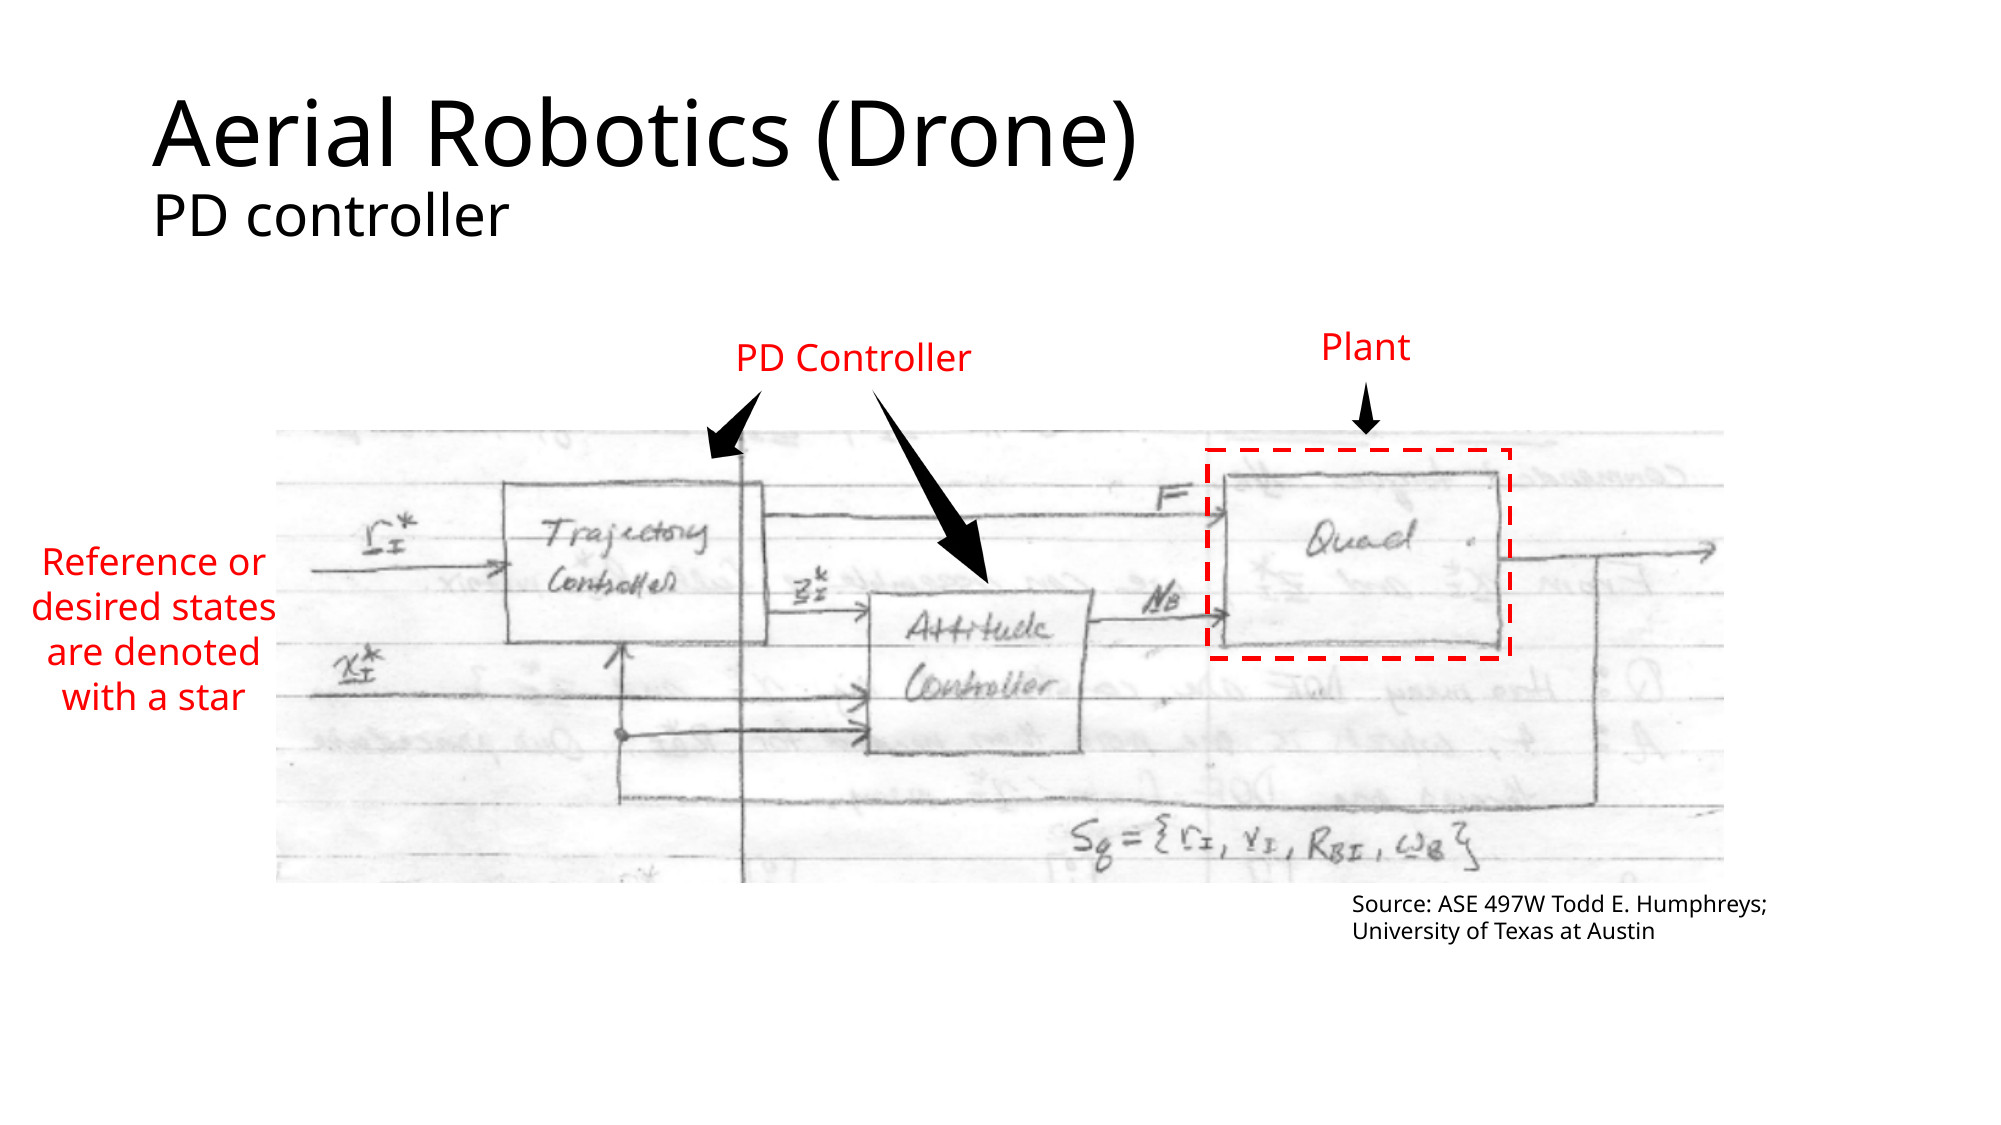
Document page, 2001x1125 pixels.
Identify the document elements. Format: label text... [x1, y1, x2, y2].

title Aerial Robotics (Drone) PD controller [137, 59, 1863, 278]
text_box Plant [1211, 315, 1520, 376]
text_box Reference or desired states are denoted with a star [0, 530, 275, 726]
picture [806, 440, 1055, 533]
picture [1336, 378, 1395, 437]
text_box PD Controller [699, 326, 1008, 387]
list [275, 429, 1724, 883]
picture [677, 361, 800, 471]
picture [828, 358, 948, 429]
text_box Source: ASE 497W Todd E. Humphreys; University of Texas at Austin [1337, 882, 1803, 952]
